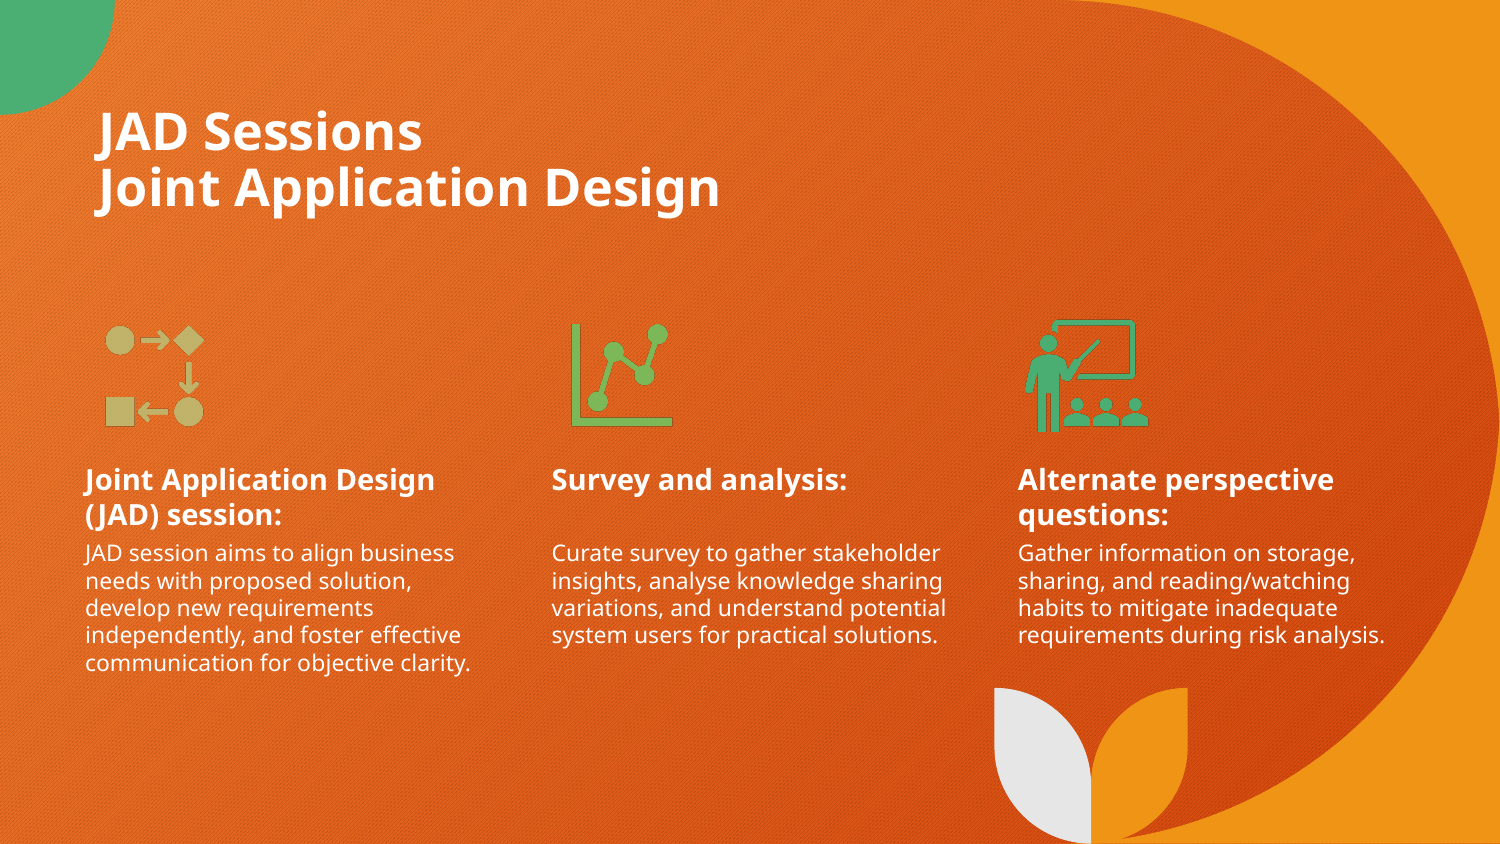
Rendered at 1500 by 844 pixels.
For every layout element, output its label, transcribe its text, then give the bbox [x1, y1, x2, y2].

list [83, 287, 1417, 731]
title JAD Sessions Joint Application Design [83, 92, 1267, 226]
